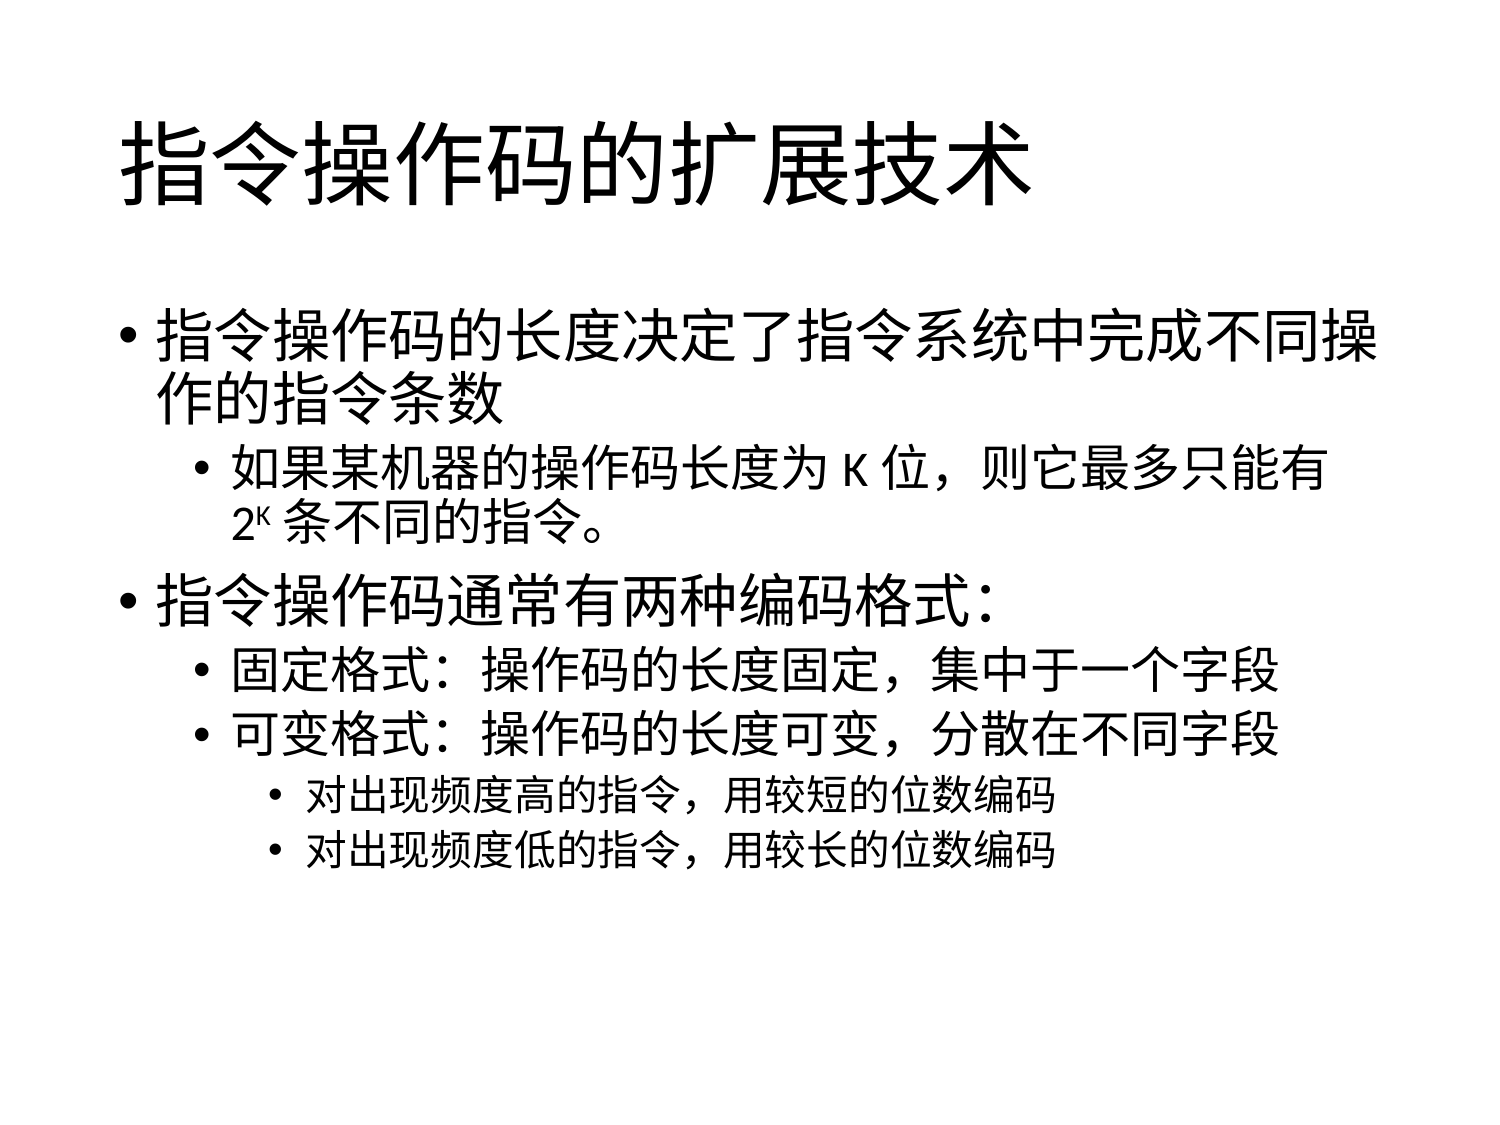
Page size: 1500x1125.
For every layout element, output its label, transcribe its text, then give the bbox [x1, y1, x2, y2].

list 指令操作码的长度决定了指令系统中完成不同操作的指令条数 如果某机器的操作码长度为K位，则它最多只能有2K条不同的指令。 指令操作码通常有两种编码格式： 固定格式：操作码的长度固定，集中于一个字段 可变格式：操作码的长度可变，分散在不同字段 对出现频度高的指令，用较短的位数编码 对出现频度低的指令，用较长的位数编码 [103, 299, 1397, 1014]
title 指令操作码的扩展技术 [103, 59, 1397, 278]
